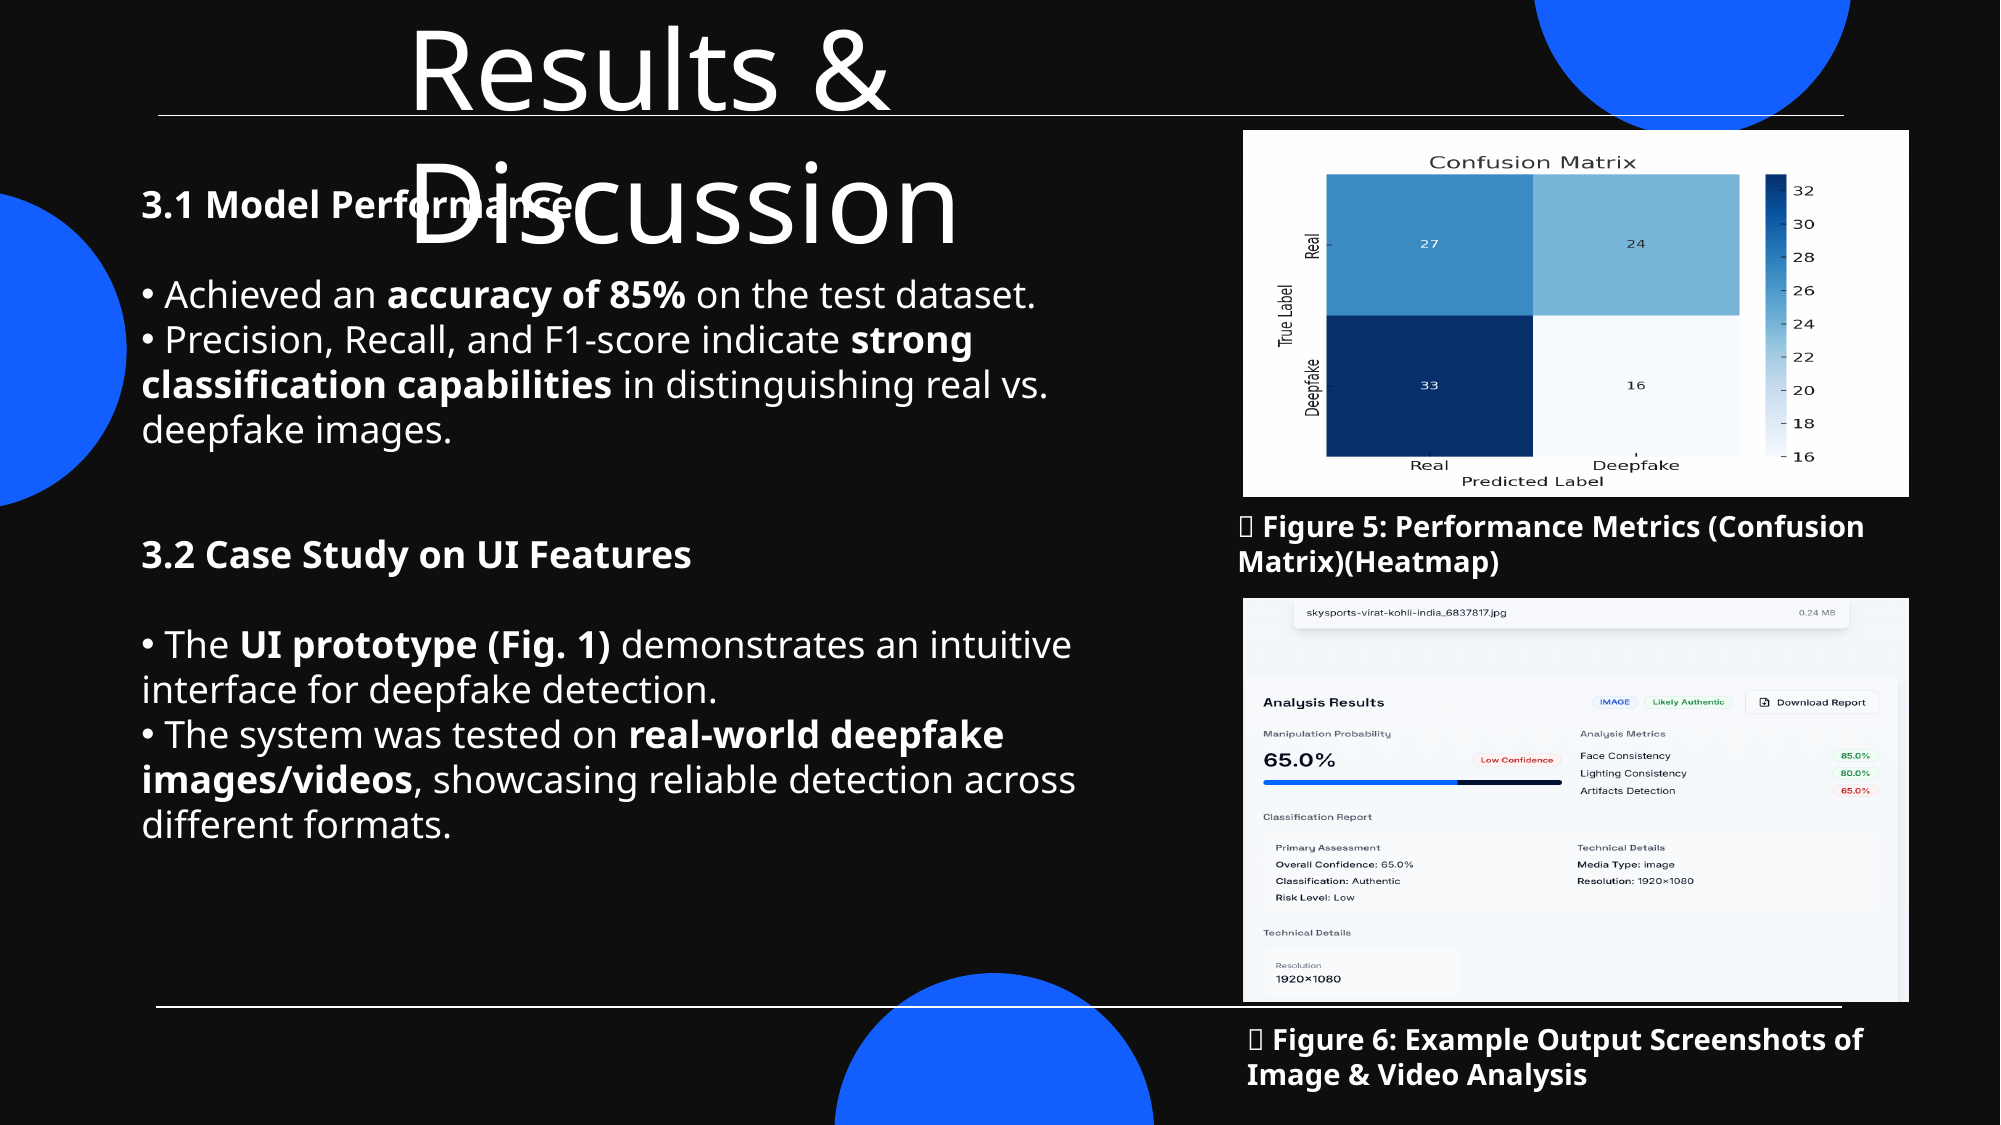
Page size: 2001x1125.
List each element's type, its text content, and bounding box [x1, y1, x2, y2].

picture [1243, 598, 1910, 1002]
text_box [0, 193, 126, 507]
text_box 📌 Figure 5: Performance Metrics (Confusion Matrix)(Heatmap) [1222, 501, 1930, 621]
text_box 3.1 Model Performance Achieved an accuracy of 85% on the test dataset. Precision, Recall, and F1-score indicate strong classification capabilities in distinguishing real vs. deepfake images. 3.2 Case Study on UI Features The UI prototype (Fig. 1) demonstrates an intuitive interface for deepfake detection. The system was tested on real-world deepfake images/videos, showcasing reliable detection across different formats. [126, 173, 1184, 854]
picture [1243, 130, 1910, 497]
text_box 📌 Figure 6: Example Output Screenshots of Image & Video Analysis [1232, 1013, 1925, 1099]
title Results & Discussion [386, 0, 1465, 105]
